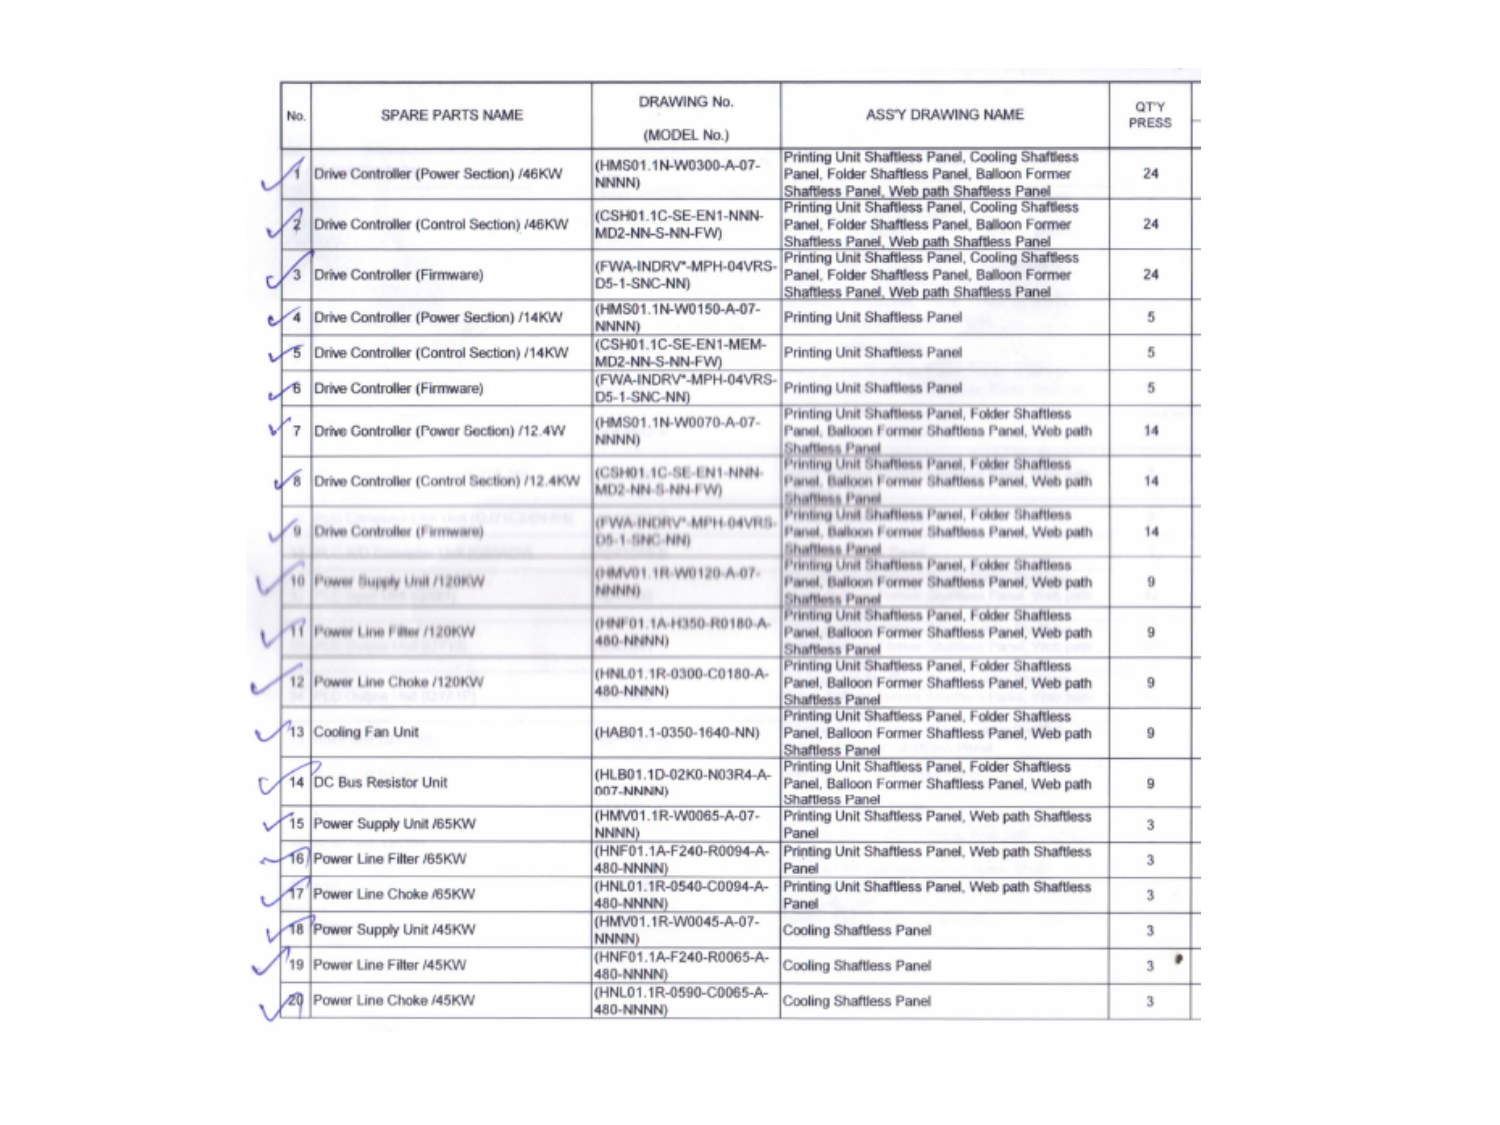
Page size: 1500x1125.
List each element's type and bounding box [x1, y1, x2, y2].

list [246, 68, 1201, 1033]
